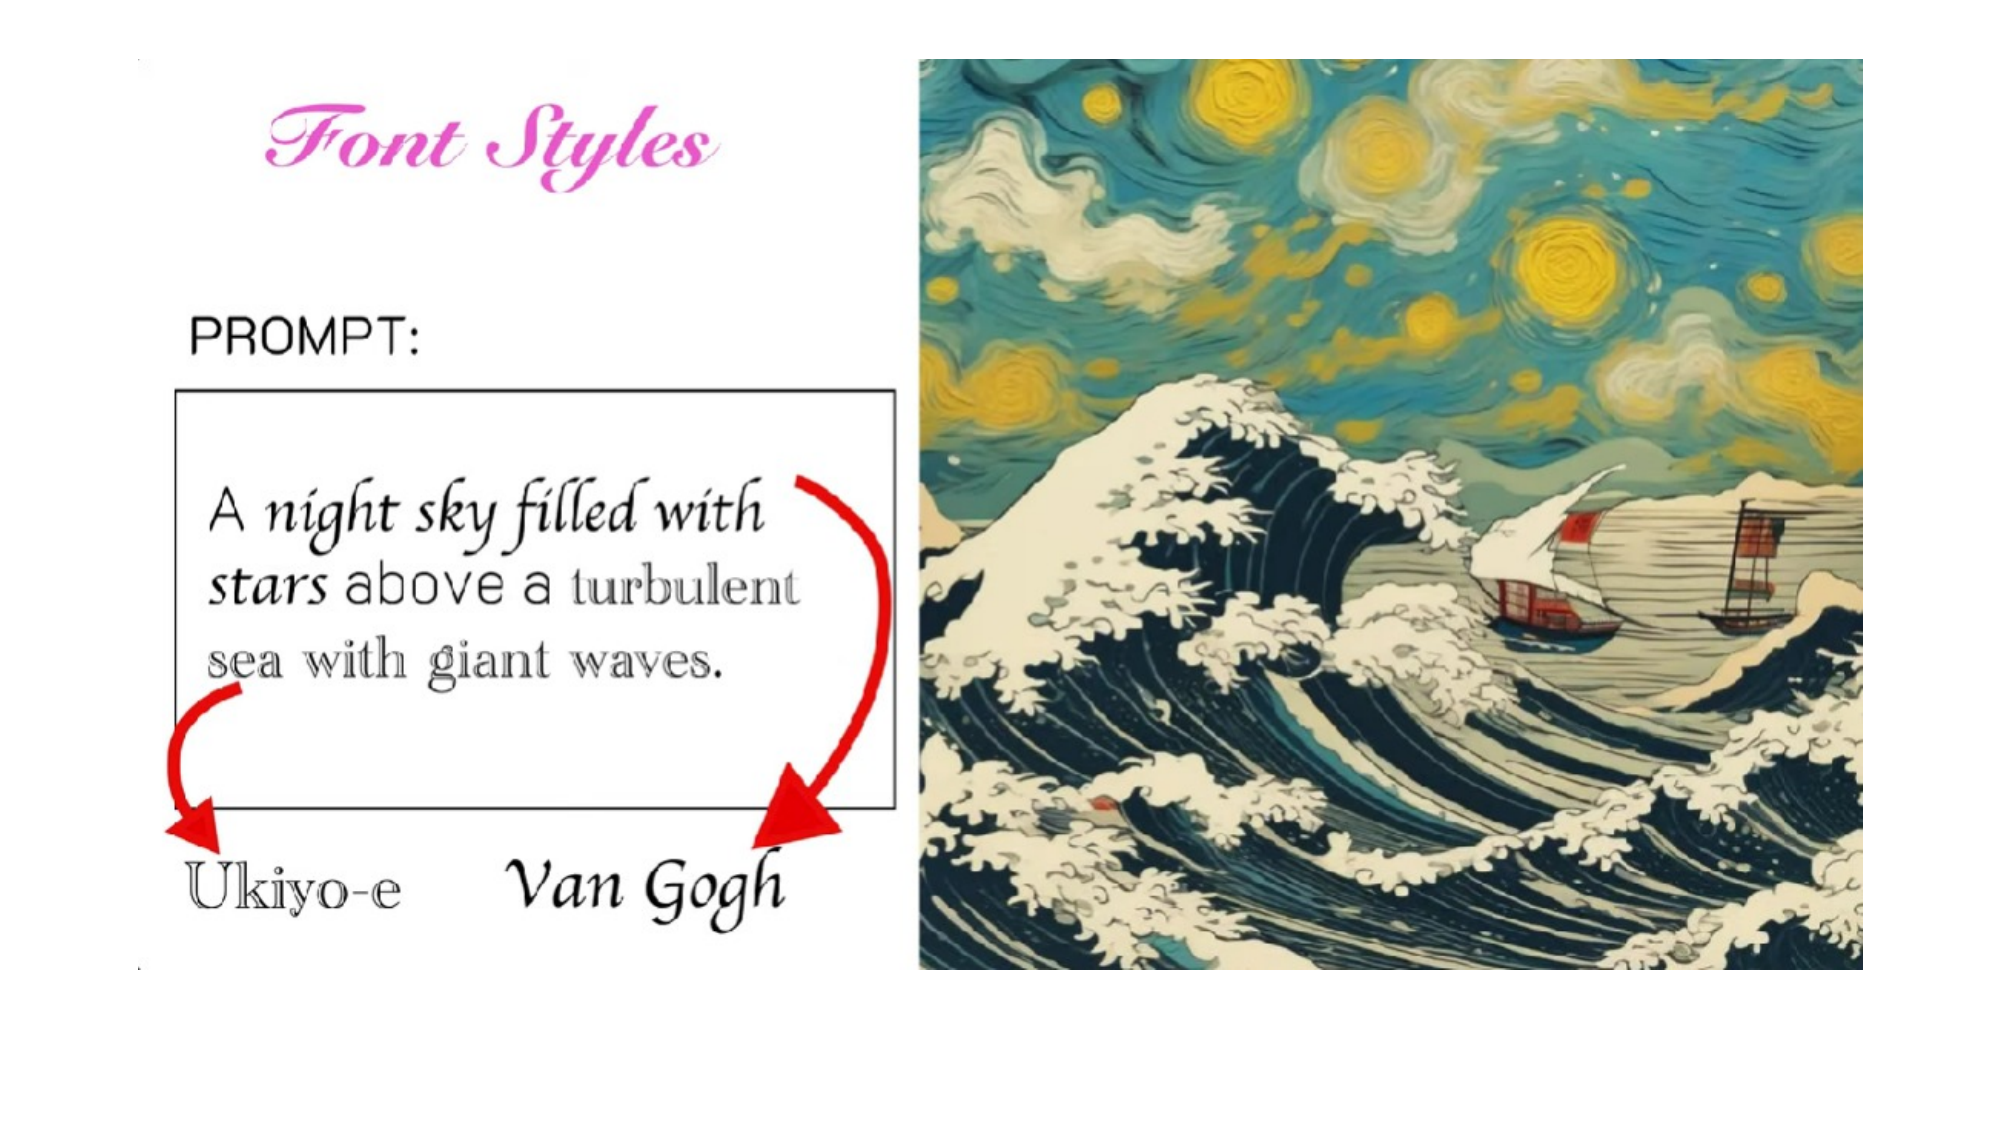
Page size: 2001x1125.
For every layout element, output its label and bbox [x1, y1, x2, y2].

picture [138, 59, 1863, 970]
